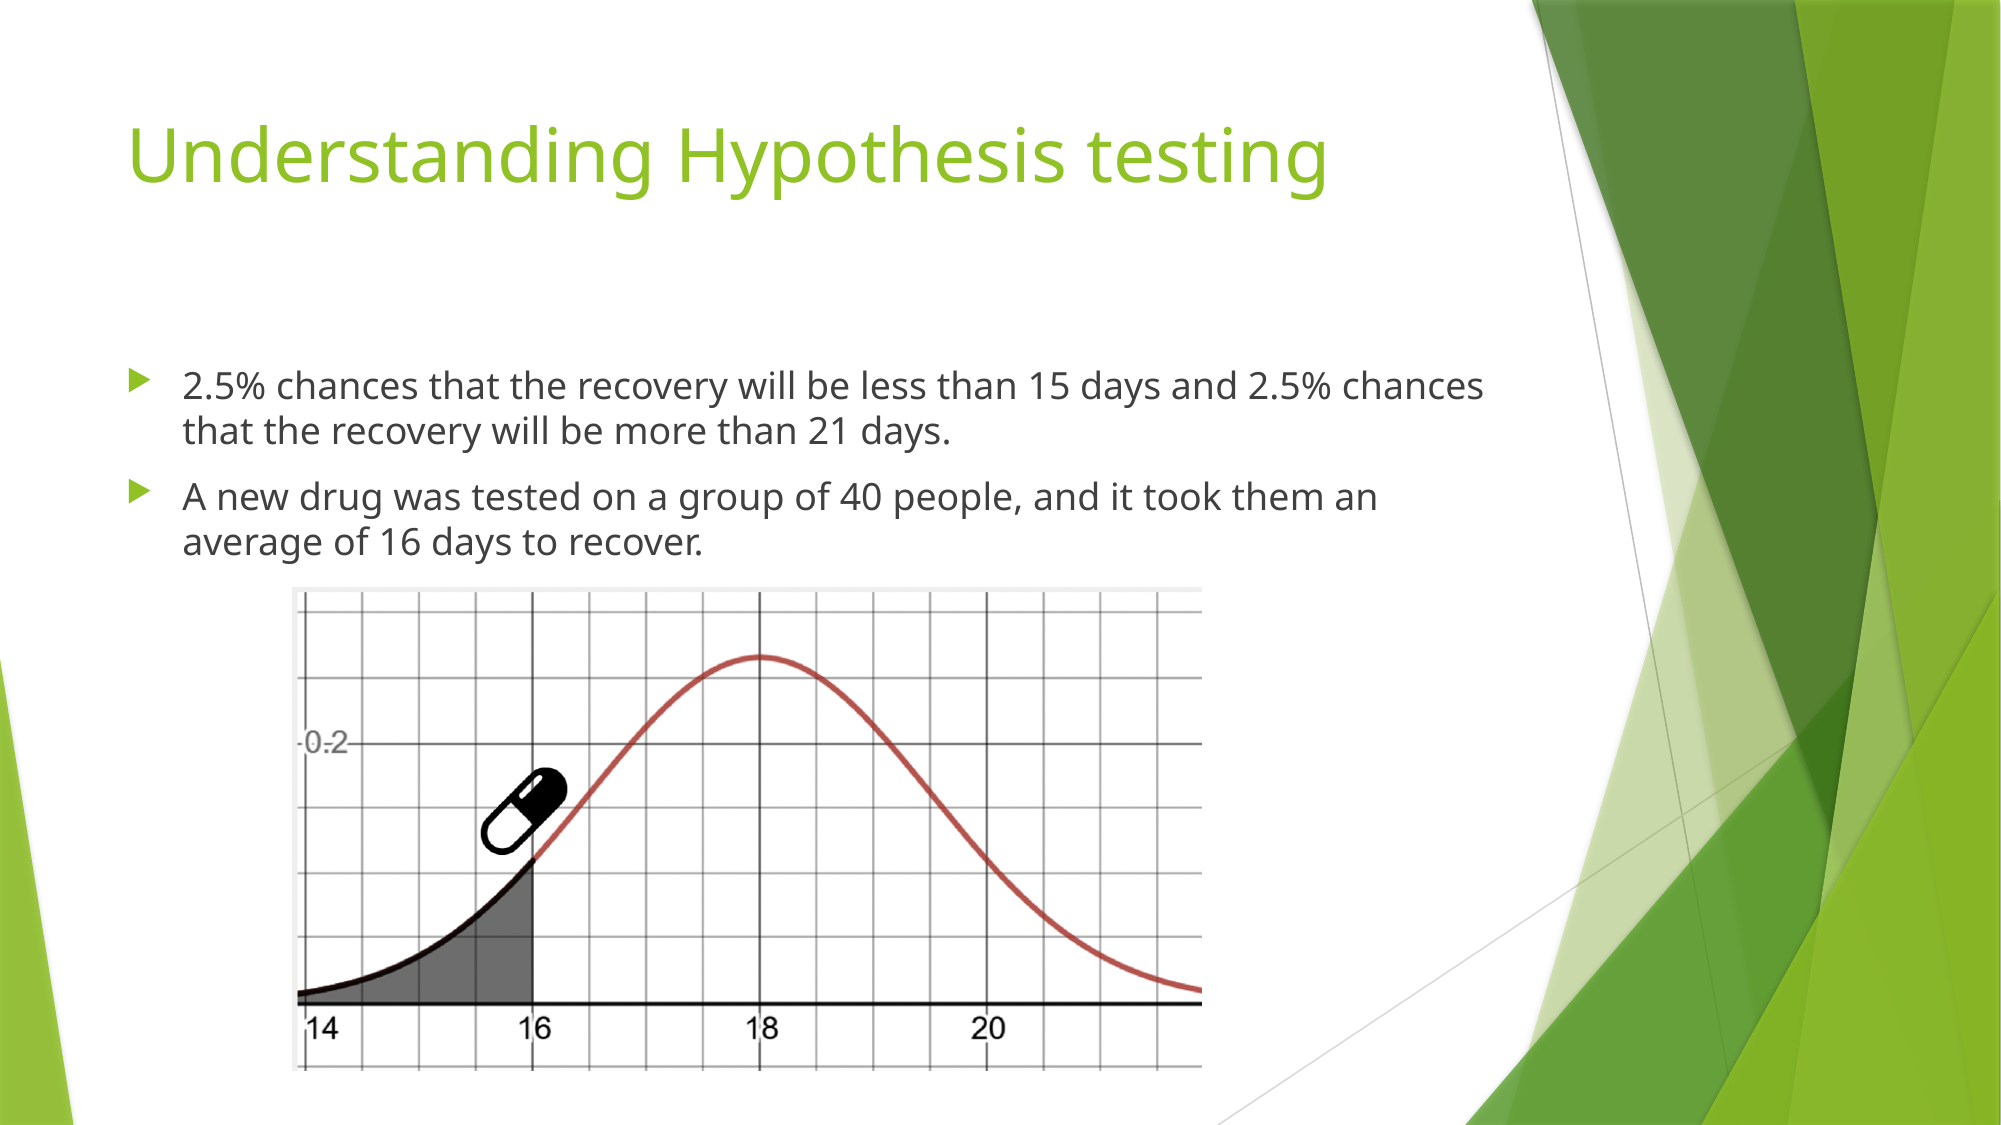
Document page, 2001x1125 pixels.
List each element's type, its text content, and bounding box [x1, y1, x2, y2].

list 2.5% chances that the recovery will be less than 15 days and 2.5% chances that the recovery will be more than 21 days. A new drug was tested on a group of 40 people, and it took them an average of 16 days to recover. [111, 354, 1522, 992]
title Understanding Hypothesis testing [111, 99, 1522, 317]
picture [275, 564, 1236, 1084]
